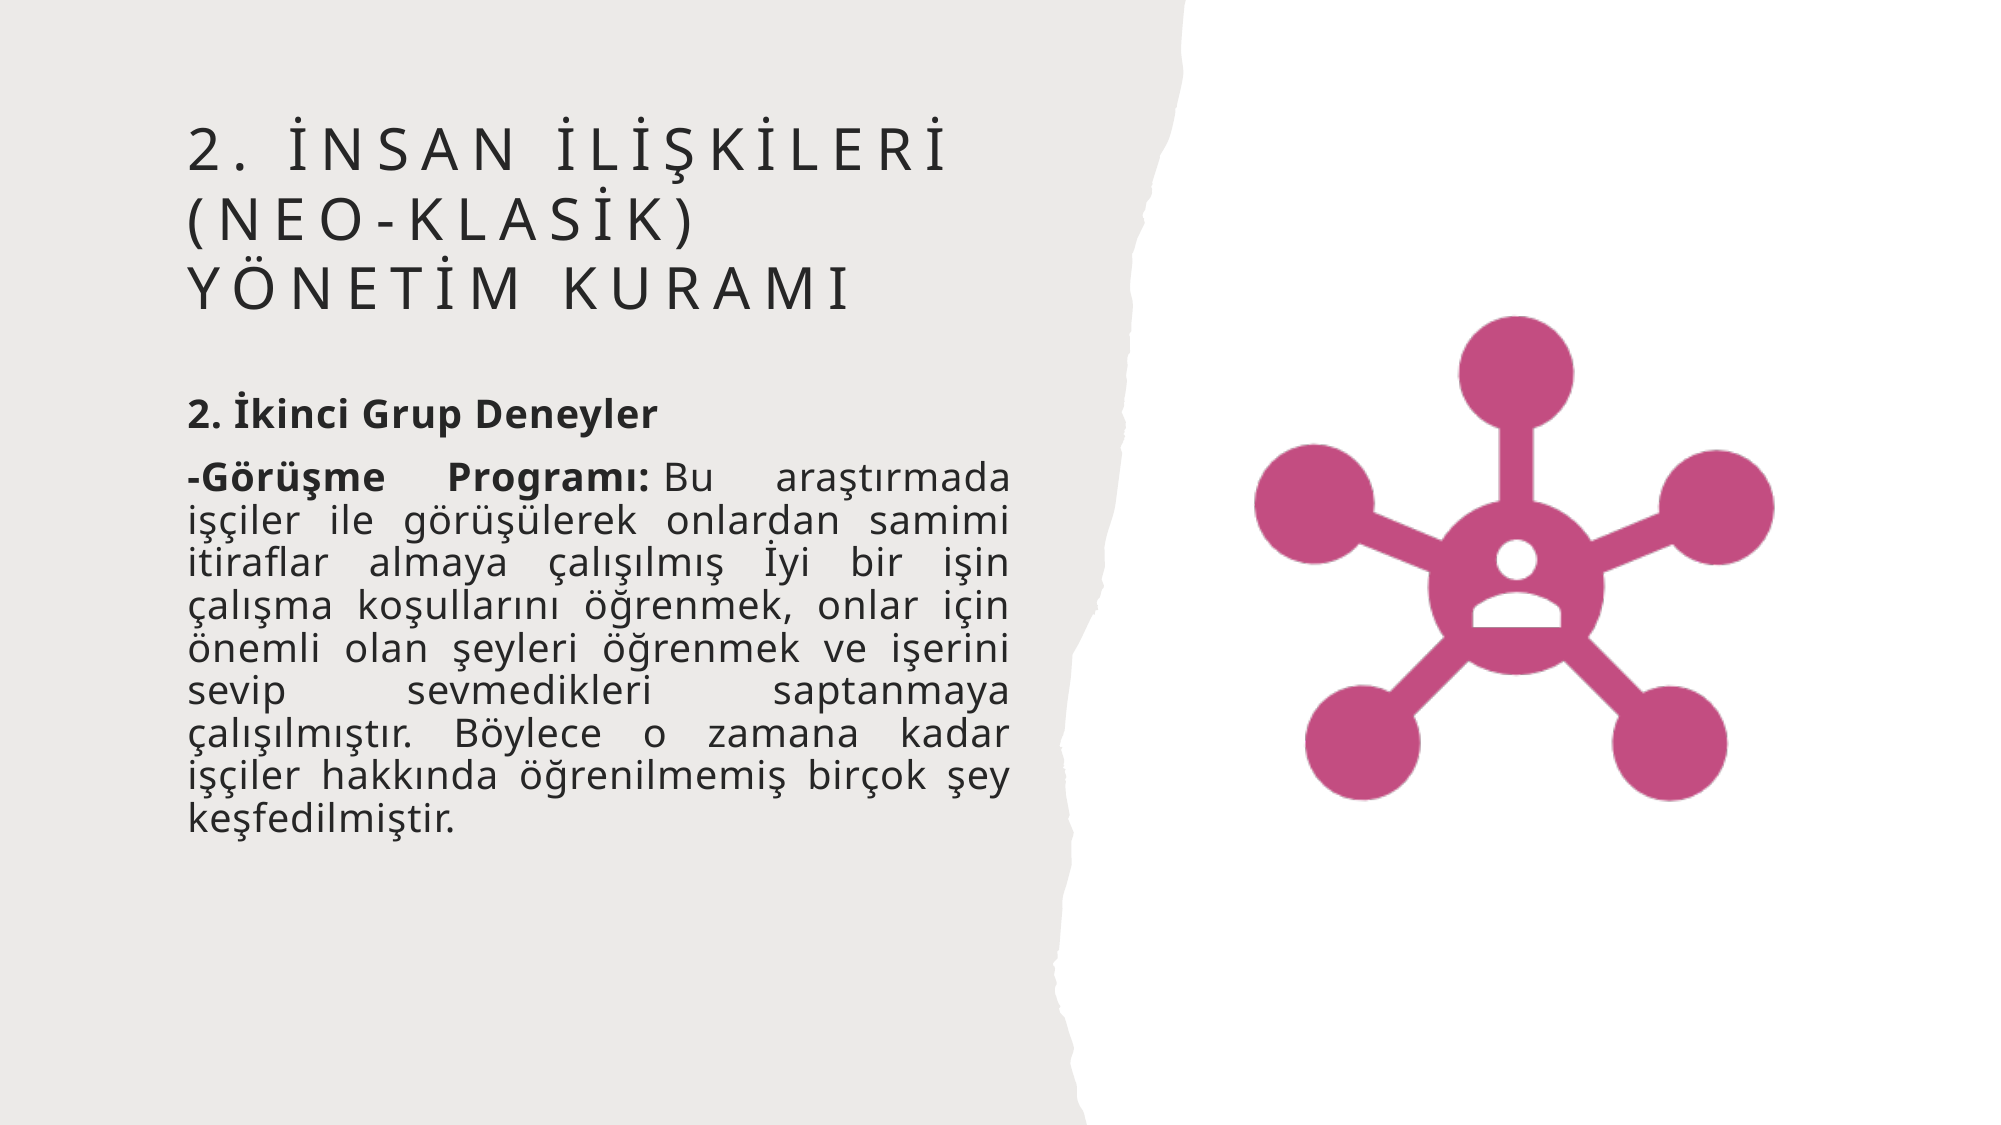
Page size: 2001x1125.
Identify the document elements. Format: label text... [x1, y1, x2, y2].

list 2. İkinci Grup Deneyler -Görüşme Programı: Bu araştırmada işçiler ile görüşülerek onlardan samimi itiraflar almaya çalışılmış İyi bir işin çalışma koşullarını öğrenmek, onlar için önemli olan şeyleri öğrenmek ve işerini sevip sevmedikleri saptanmaya çalışılmıştır. Böylece o zamana kadar işçiler hakkında öğrenilmemiş birçok şey keşfedilmiştir. [172, 386, 1029, 1026]
title 2. İNSAN İLİŞKİLERİ (NEO-KLASİK) YÖNETİM KURAMI [172, 99, 1085, 334]
text_box [1055, 0, 2000, 1125]
text_box [0, 0, 1187, 1125]
picture [1189, 239, 1839, 888]
